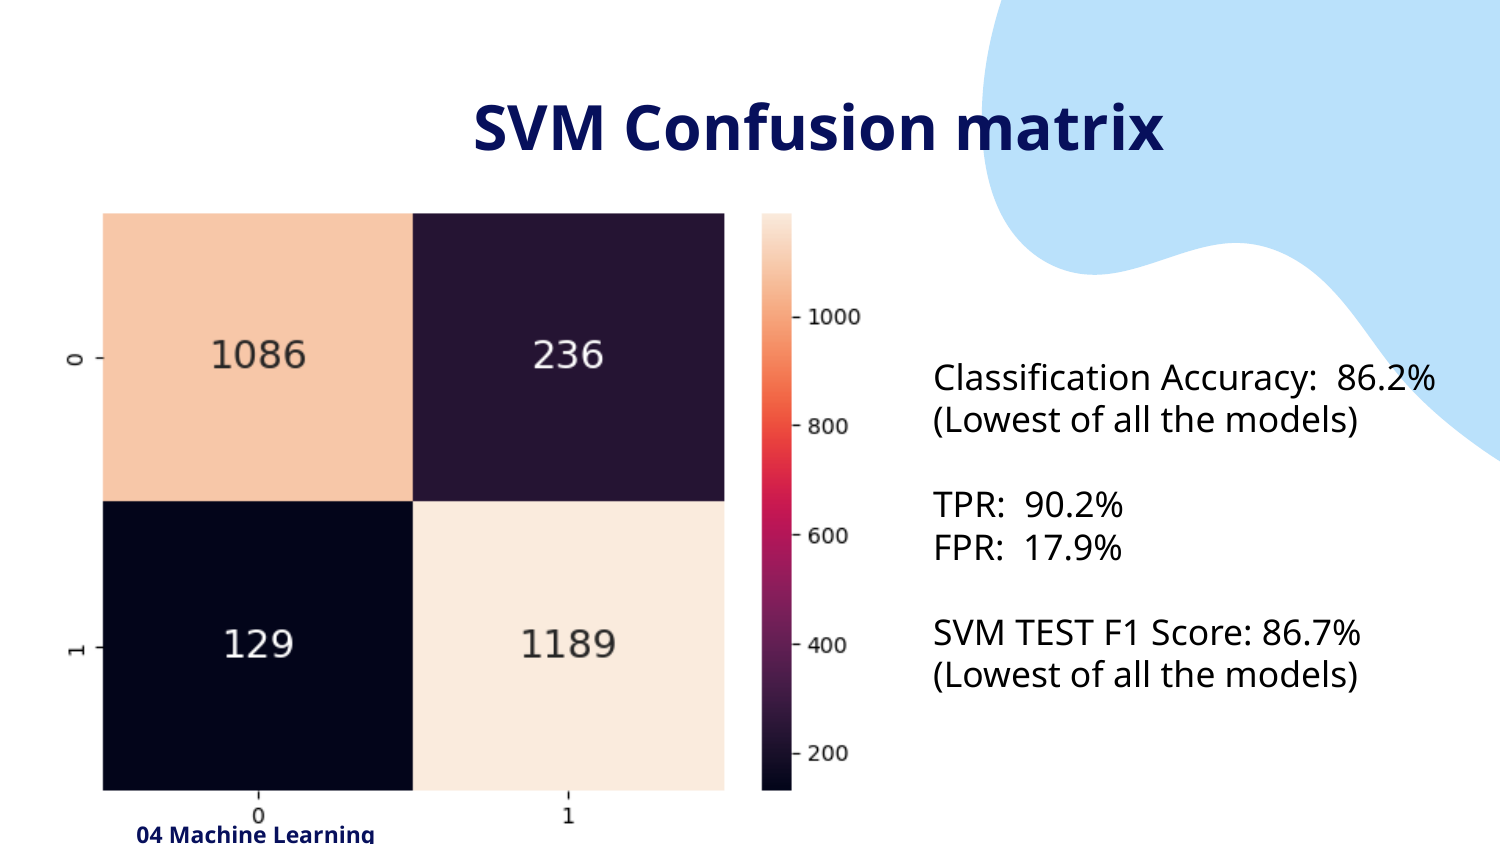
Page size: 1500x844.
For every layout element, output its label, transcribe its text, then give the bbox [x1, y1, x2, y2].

picture [50, 198, 878, 844]
text_box Classification Accuracy: 86.2% (Lowest of all the models) TPR: 90.2% FPR: 17.9% SVM TEST F1 Score: 86.7% (Lowest of all the models) [918, 296, 1460, 710]
title SVM Confusion matrix [75, 72, 1500, 167]
